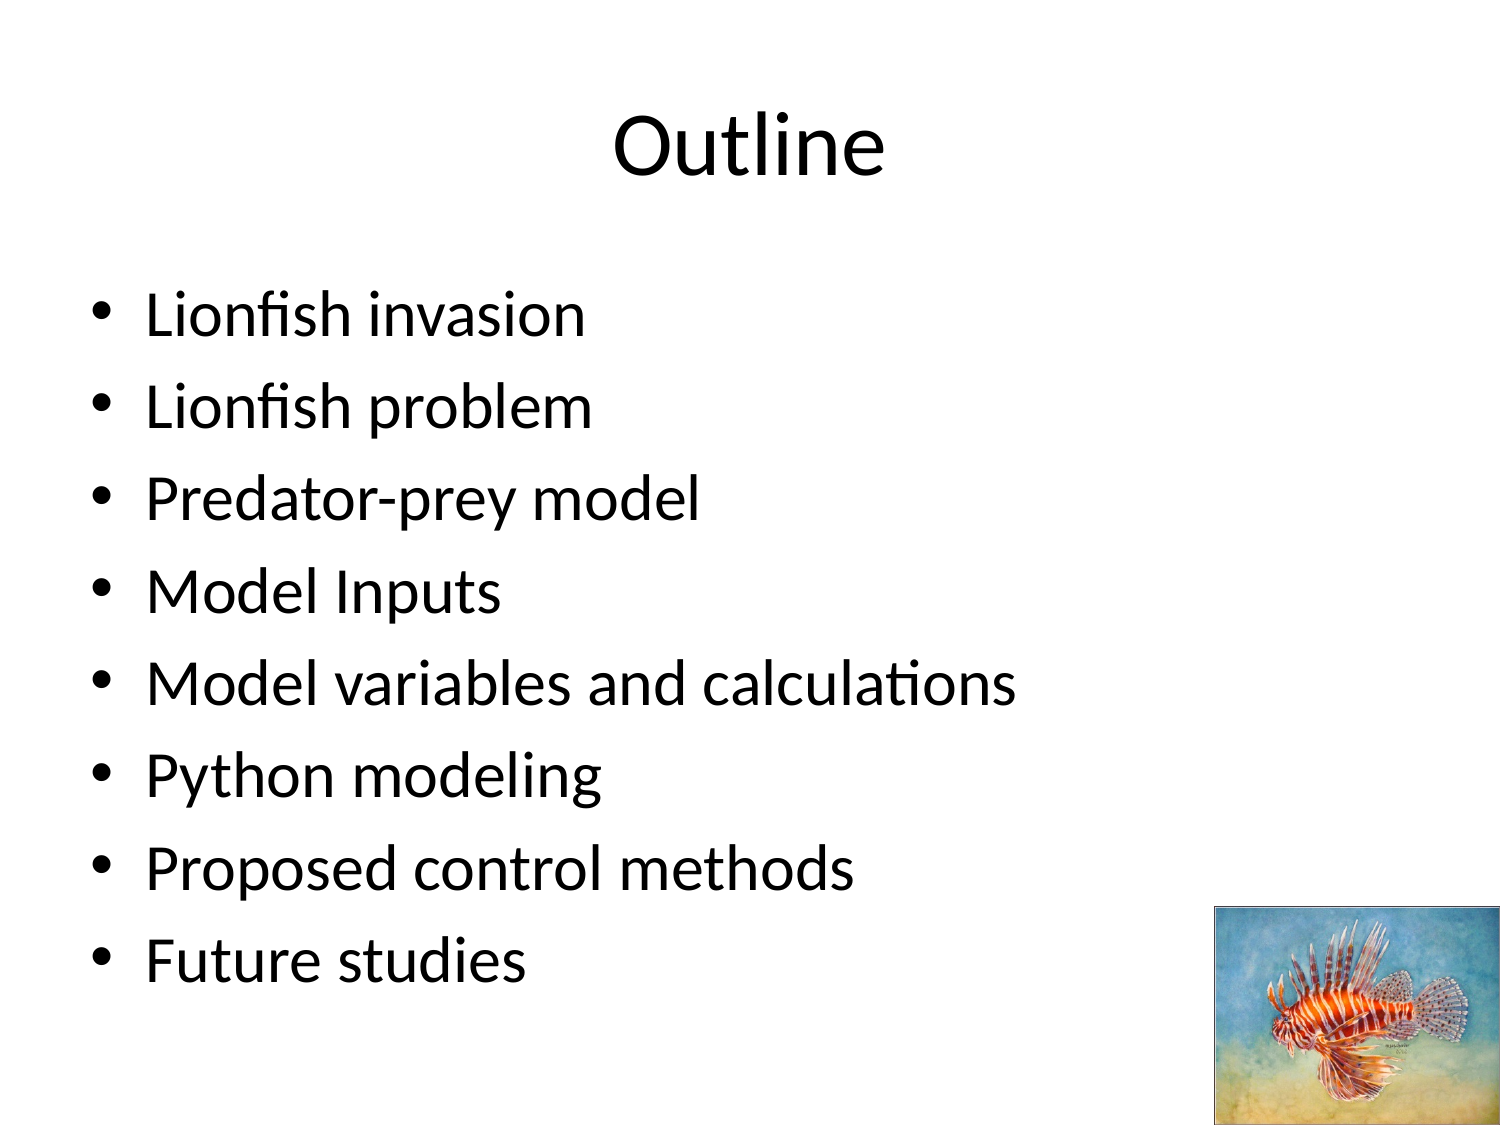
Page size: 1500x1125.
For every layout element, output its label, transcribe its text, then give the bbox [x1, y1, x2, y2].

title Outline [75, 45, 1425, 233]
list Lionfish invasion Lionfish problem Predator-prey model Model Inputs Model variables and calculations Python modeling Proposed control methods Future studies [75, 262, 1425, 1005]
picture [1214, 905, 1500, 1125]
